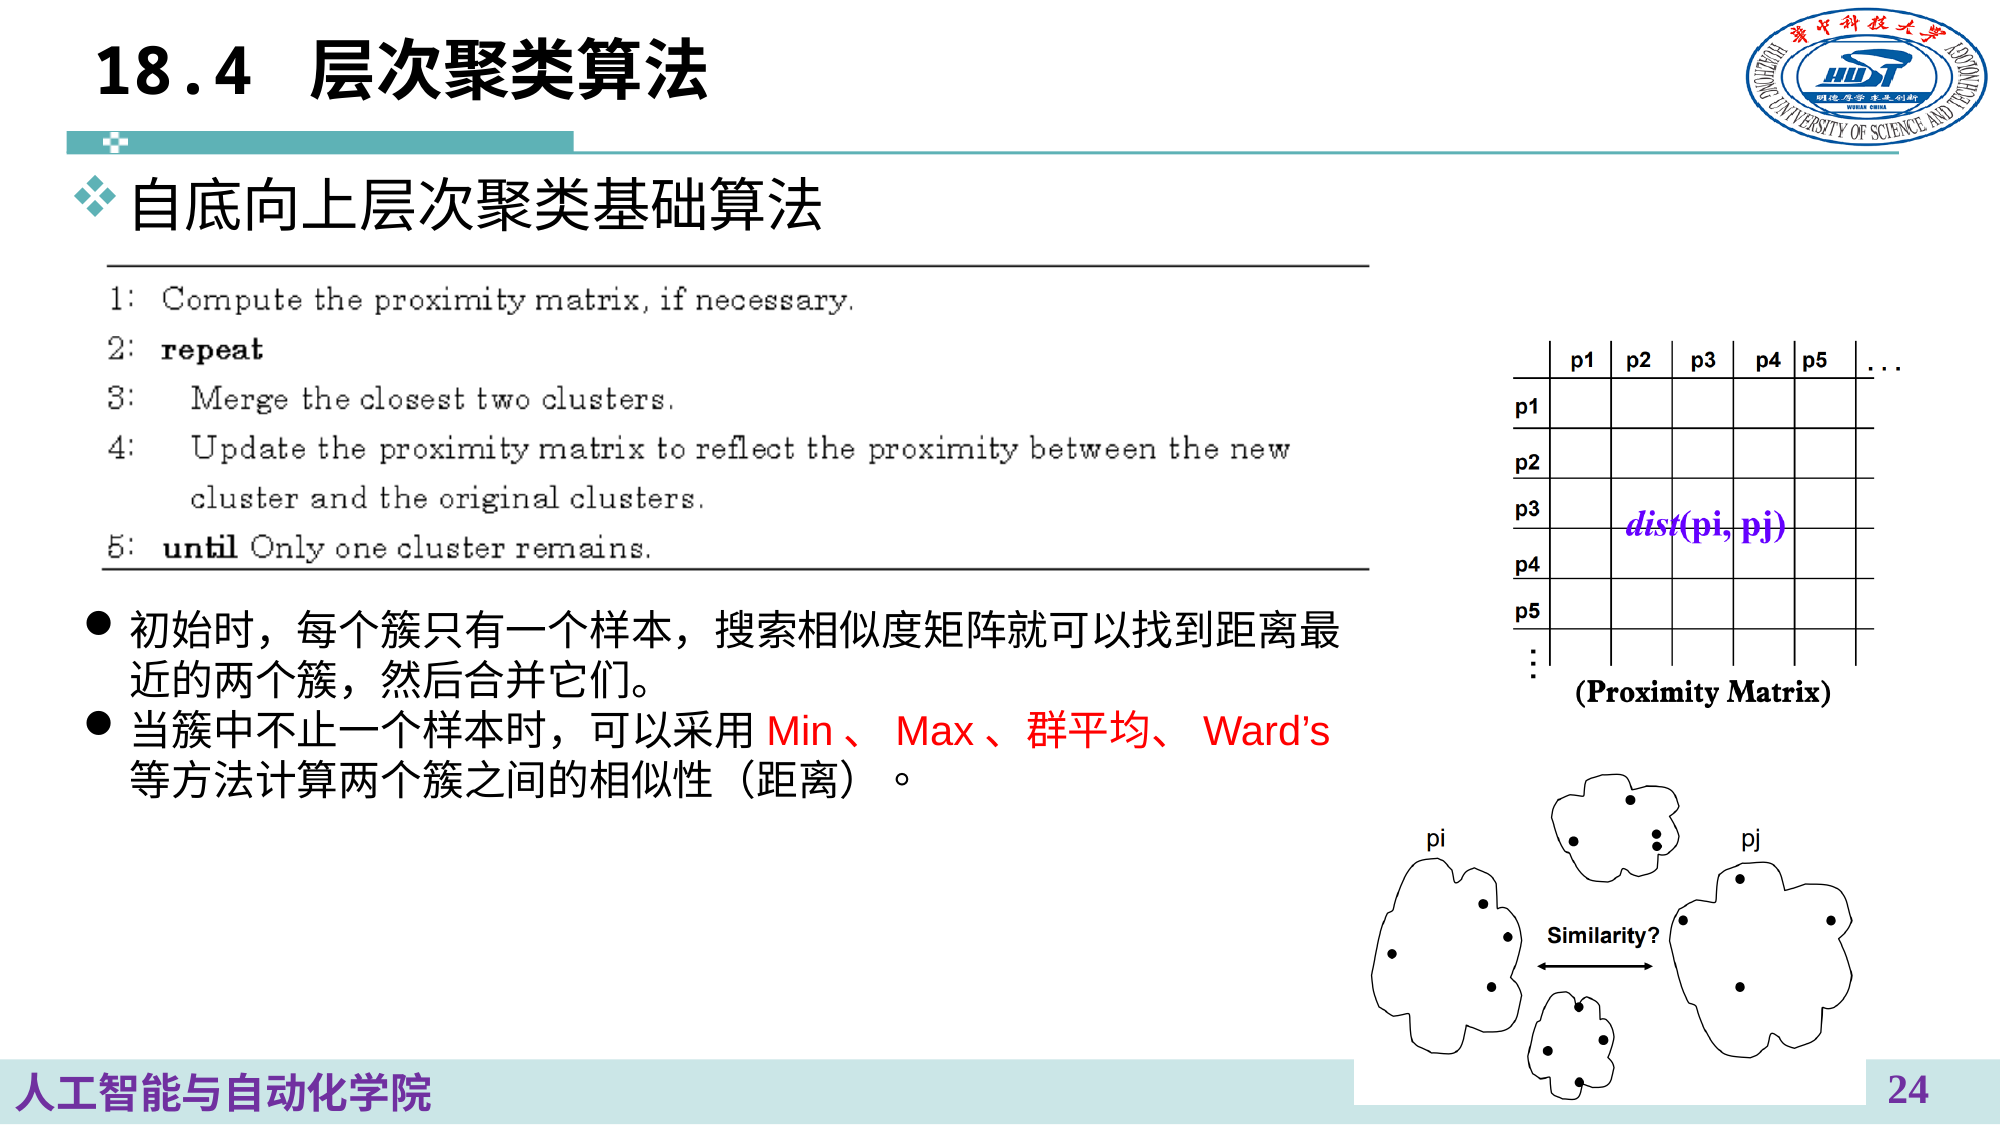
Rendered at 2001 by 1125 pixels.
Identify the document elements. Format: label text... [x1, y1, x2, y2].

picture [1354, 746, 1866, 1105]
list 自底向上层次聚类基础算法 [54, 160, 1443, 1037]
picture [103, 132, 128, 153]
picture [1501, 335, 1909, 710]
text_box 初始时，每个簇只有一个样本，搜索相似度矩阵就可以找到距离最近的两个簇，然后合并它们。 当簇中不止一个样本时，可以采用Min、Max、群平均、Ward’s等方法计算两个簇之间的相似性（距离）。 [68, 596, 1394, 811]
title 18.4 层次聚类算法 [78, 20, 1092, 114]
picture [1742, 7, 1993, 148]
slide_number 24 [1816, 1054, 2000, 1114]
picture [90, 255, 1379, 576]
